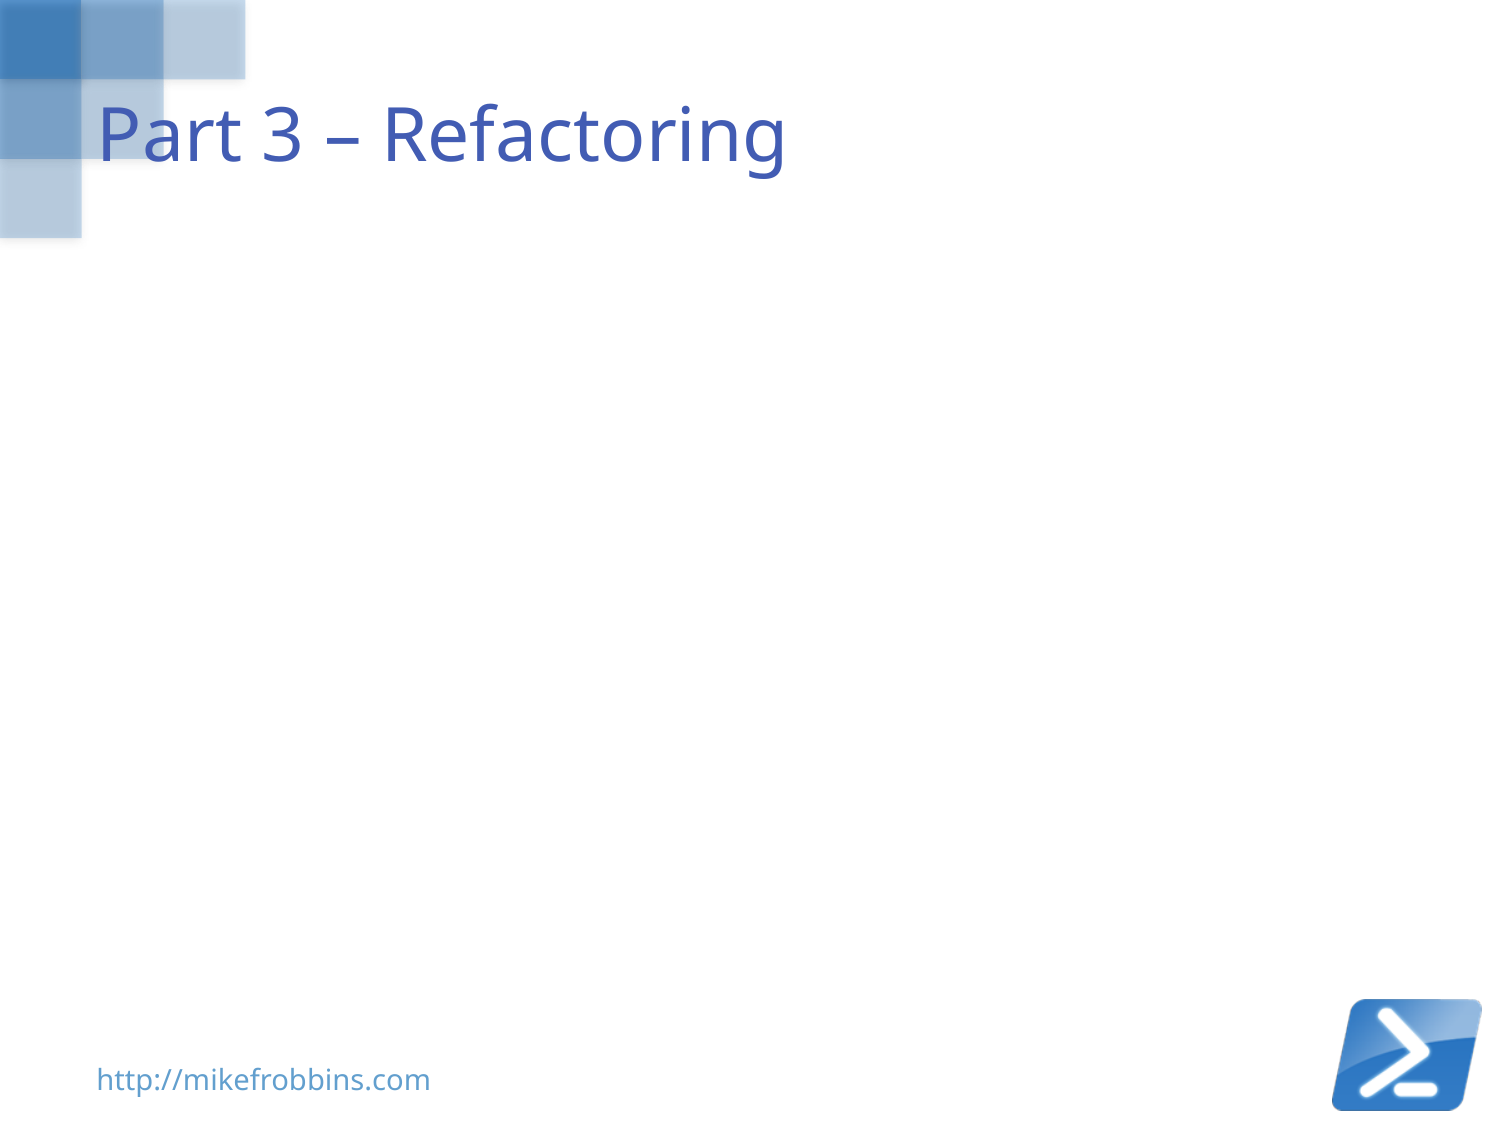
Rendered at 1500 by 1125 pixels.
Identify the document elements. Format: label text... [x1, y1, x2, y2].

title Part 3 – Refactoring [81, 79, 1322, 263]
picture [1332, 999, 1482, 1111]
